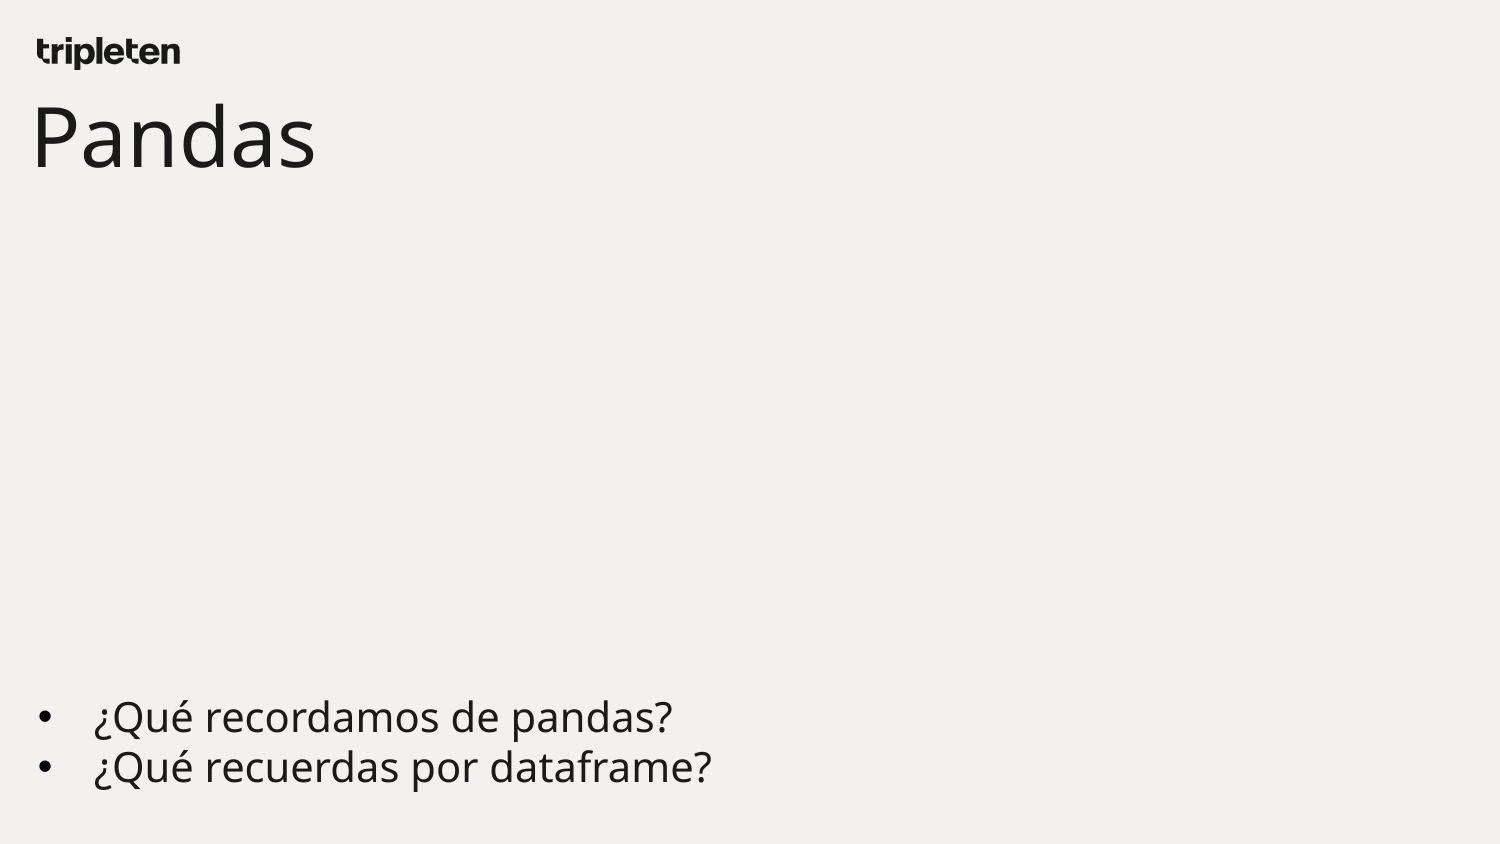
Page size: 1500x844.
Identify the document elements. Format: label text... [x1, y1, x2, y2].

subtitle ¿Qué recordamos de pandas? ¿Qué recuerdas por dataframe? [22, 377, 1421, 807]
title Pandas [15, 69, 1414, 241]
picture [37, 37, 180, 70]
